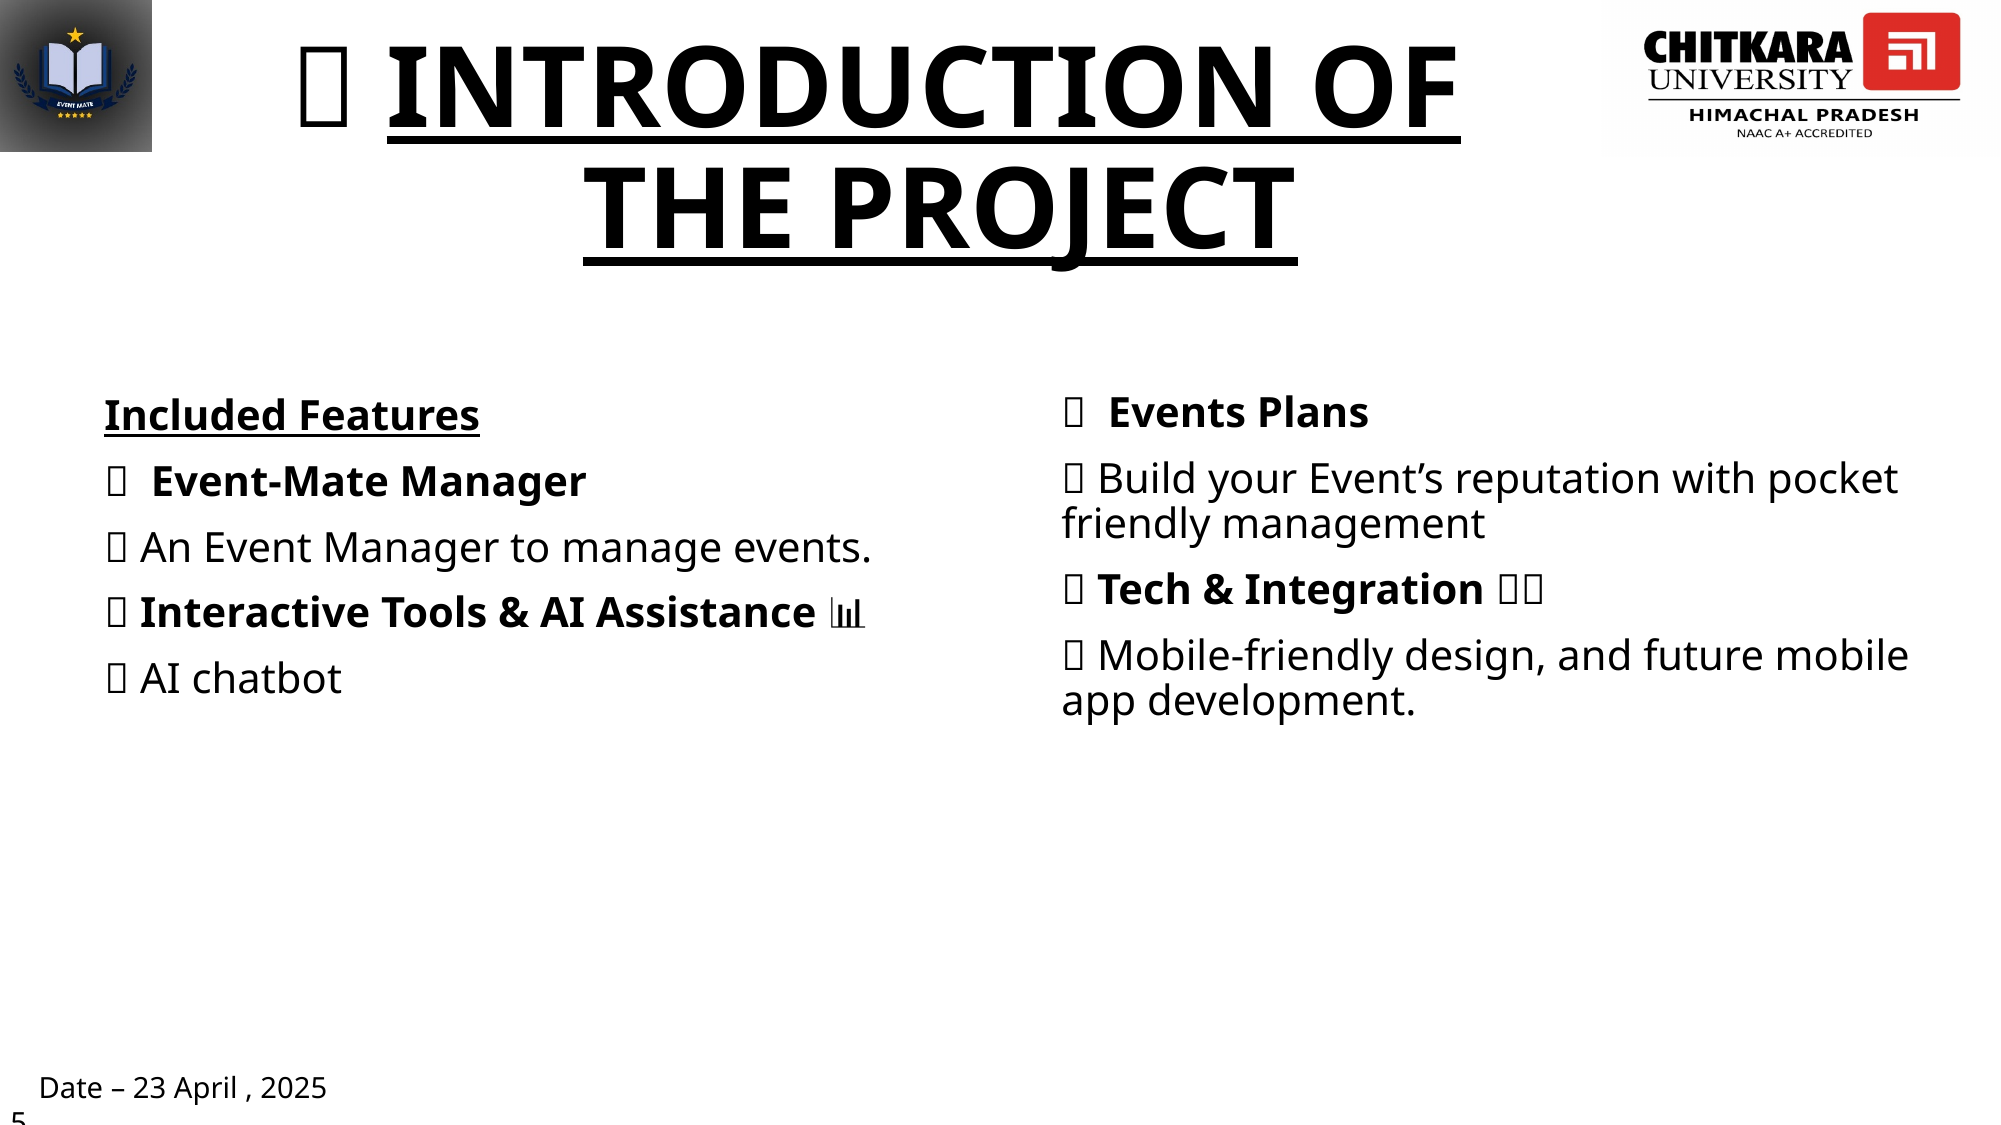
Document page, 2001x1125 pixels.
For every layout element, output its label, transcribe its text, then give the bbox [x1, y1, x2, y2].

title 🎯 INTRODUCTION OF THE PROJECT [275, 0, 1863, 281]
list Included Features ✅ Event-Mate Manager 📍 An Event Manager to manage events. ✅ Interactive Tools & AI Assistance 🤖📊 📍 AI chatbot [89, 386, 999, 1016]
picture [1601, 0, 2000, 158]
picture [0, 0, 152, 153]
list ✅ Events Plans 📍 Build your Event’s reputation with pocket friendly management ✅ Tech & Integration 🔗📱 📍 Mobile-friendly design, and future mobile app development. [1046, 333, 1970, 1017]
text_box Date – 23 April , 2025 5 [0, 1062, 1998, 1125]
